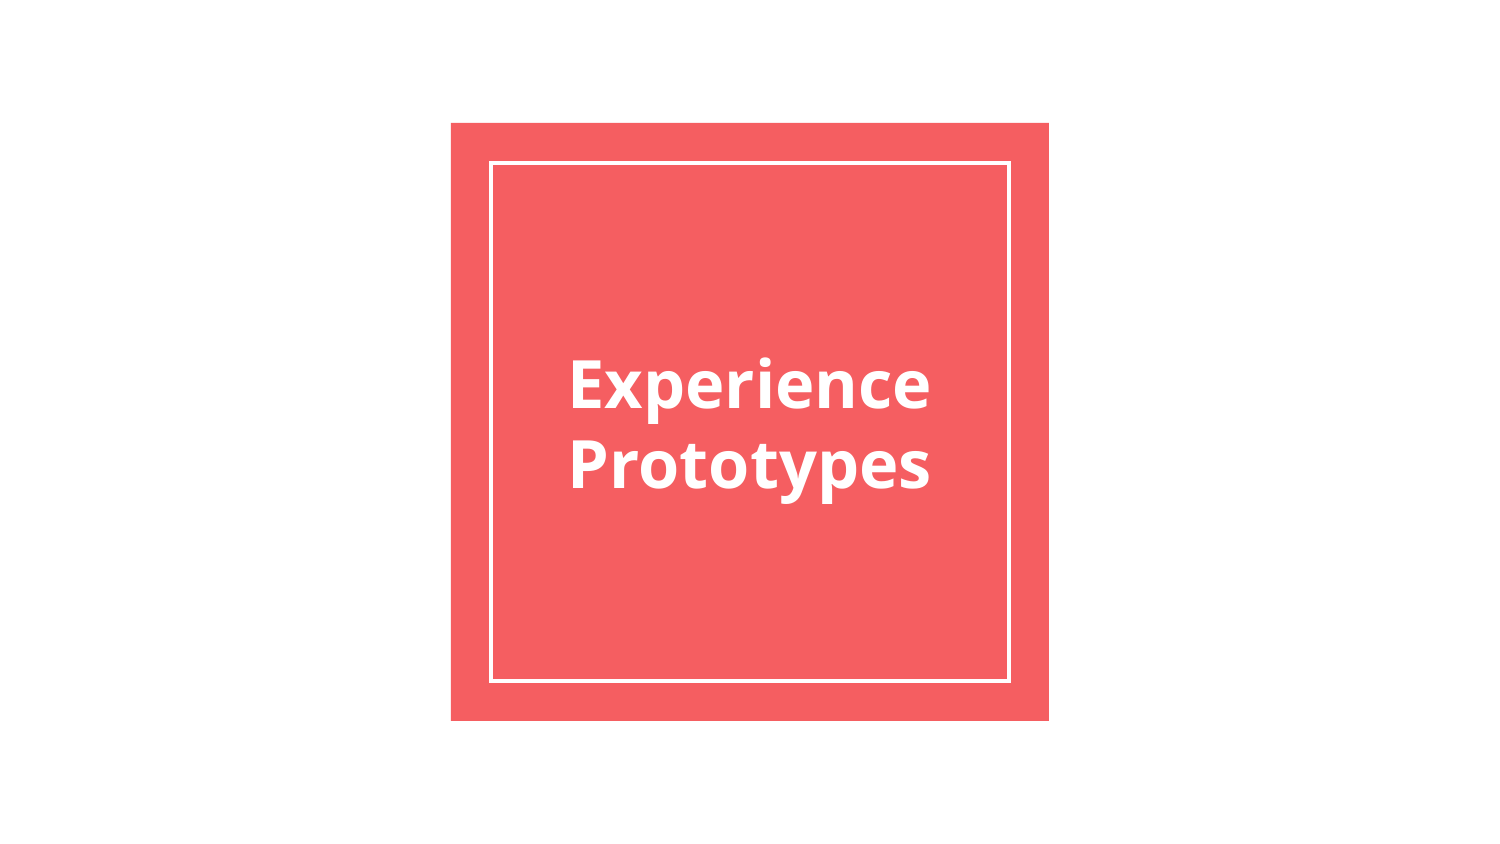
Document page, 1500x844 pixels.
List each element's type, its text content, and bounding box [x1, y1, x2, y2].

title Experience Prototypes [507, 291, 993, 552]
